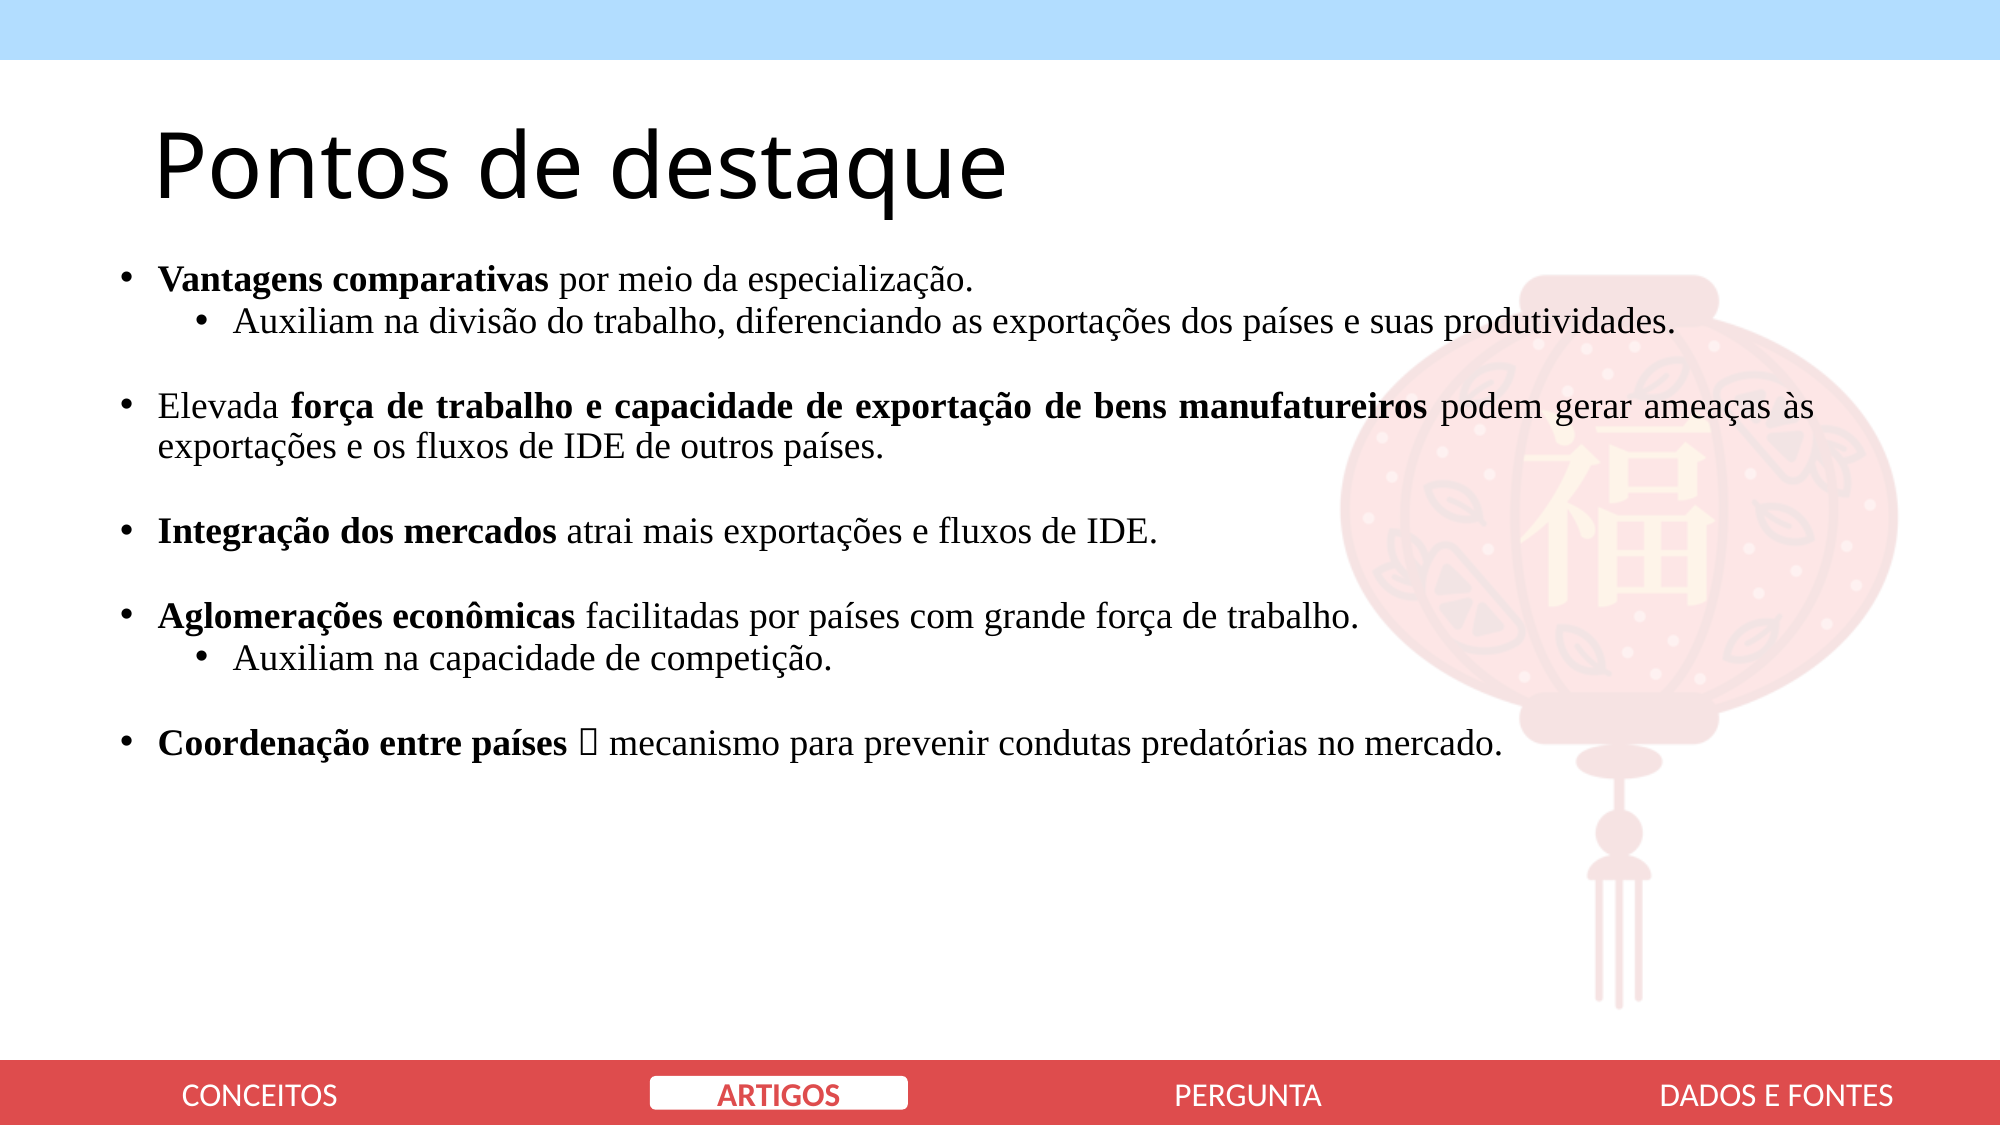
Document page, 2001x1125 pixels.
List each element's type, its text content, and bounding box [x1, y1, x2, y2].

text_box ARTIGOS [648, 1074, 909, 1111]
text_box DADOS E FONTES [1603, 1074, 1951, 1111]
text_box CONCEITOS [129, 1074, 390, 1111]
text_box [0, 0, 2000, 61]
text_box PERGUNTA [1118, 1074, 1379, 1111]
title Pontos de destaque [137, 61, 1863, 251]
list Vantagens comparativas por meio da especialização. Auxiliam na divisão do trabalho, diferenciando as exportações dos países e suas produtividades. Elevada força de trabalho e capacidade de exportação de bens manufatureiros podem gerar ameaças às exportações e os fluxos de IDE de outros países. Integração dos mercados atrai mais exportações e fluxos de IDE. Aglomerações econômicas facilitadas por países com grande força de trabalho. Auxiliam na capacidade de competição. Coordenação entre países  mecanismo para prevenir condutas predatórias no mercado. [105, 251, 1831, 1050]
text_box [0, 1060, 2000, 1125]
picture [1219, 242, 2000, 1043]
